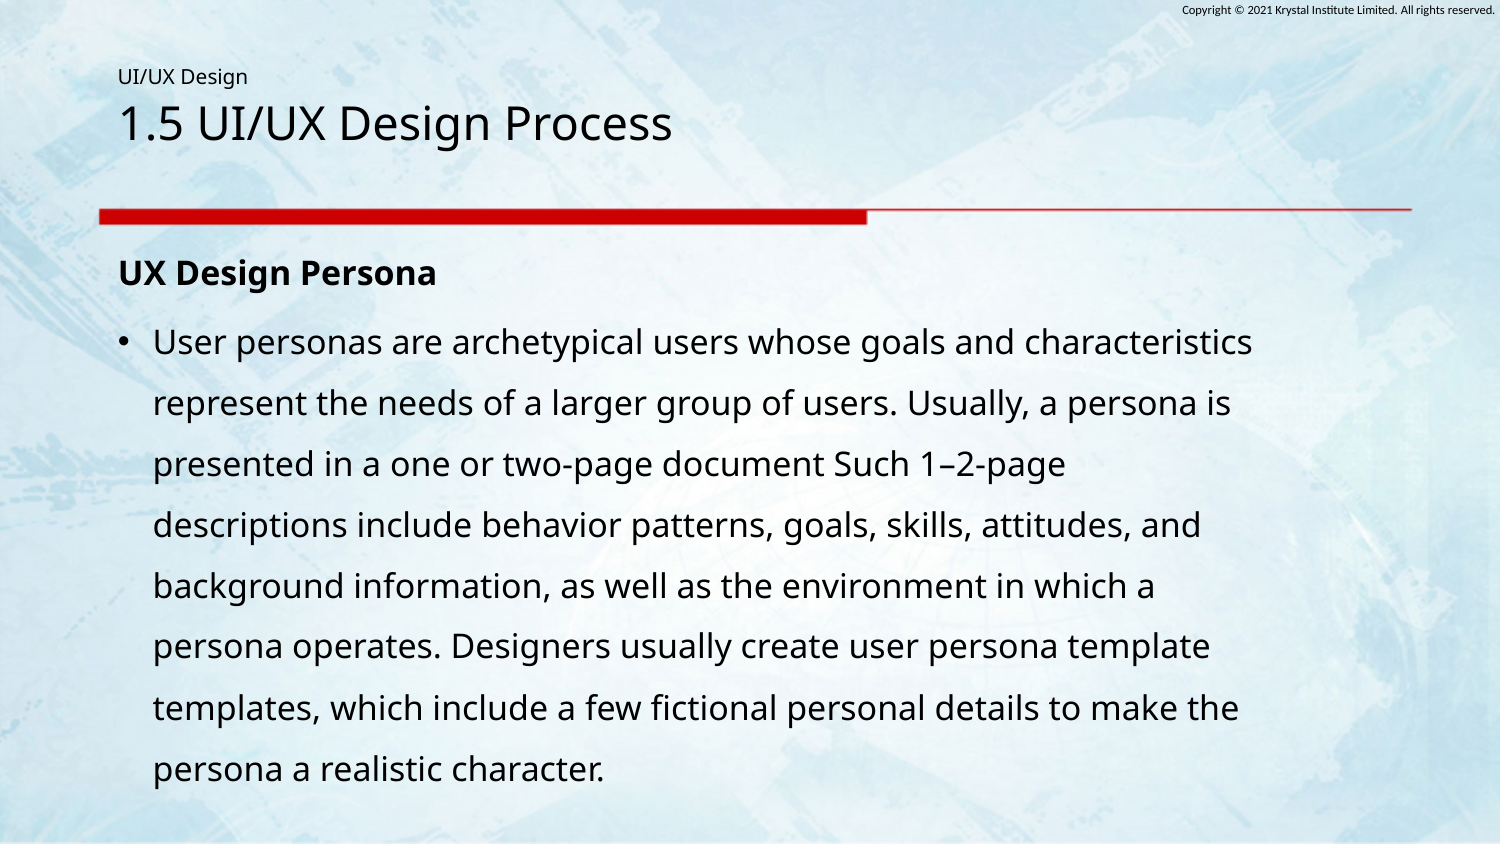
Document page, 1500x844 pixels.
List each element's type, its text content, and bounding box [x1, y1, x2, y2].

list UX Design Persona User personas are archetypical users whose goals and characteristics represent the needs of a larger group of users. Usually, a persona is presented in a one or two-page document Such 1–2-page descriptions include behavior patterns, goals, skills, attitudes, and background information, as well as the environment in which a persona operates. Designers usually create user persona template templates, which include a few fictional personal details to make the persona a realistic character. [102, 223, 1276, 799]
text_box [330, 312, 481, 463]
picture [0, 0, 1500, 844]
title 1.5 UI/UX Design Process [102, 94, 1397, 157]
